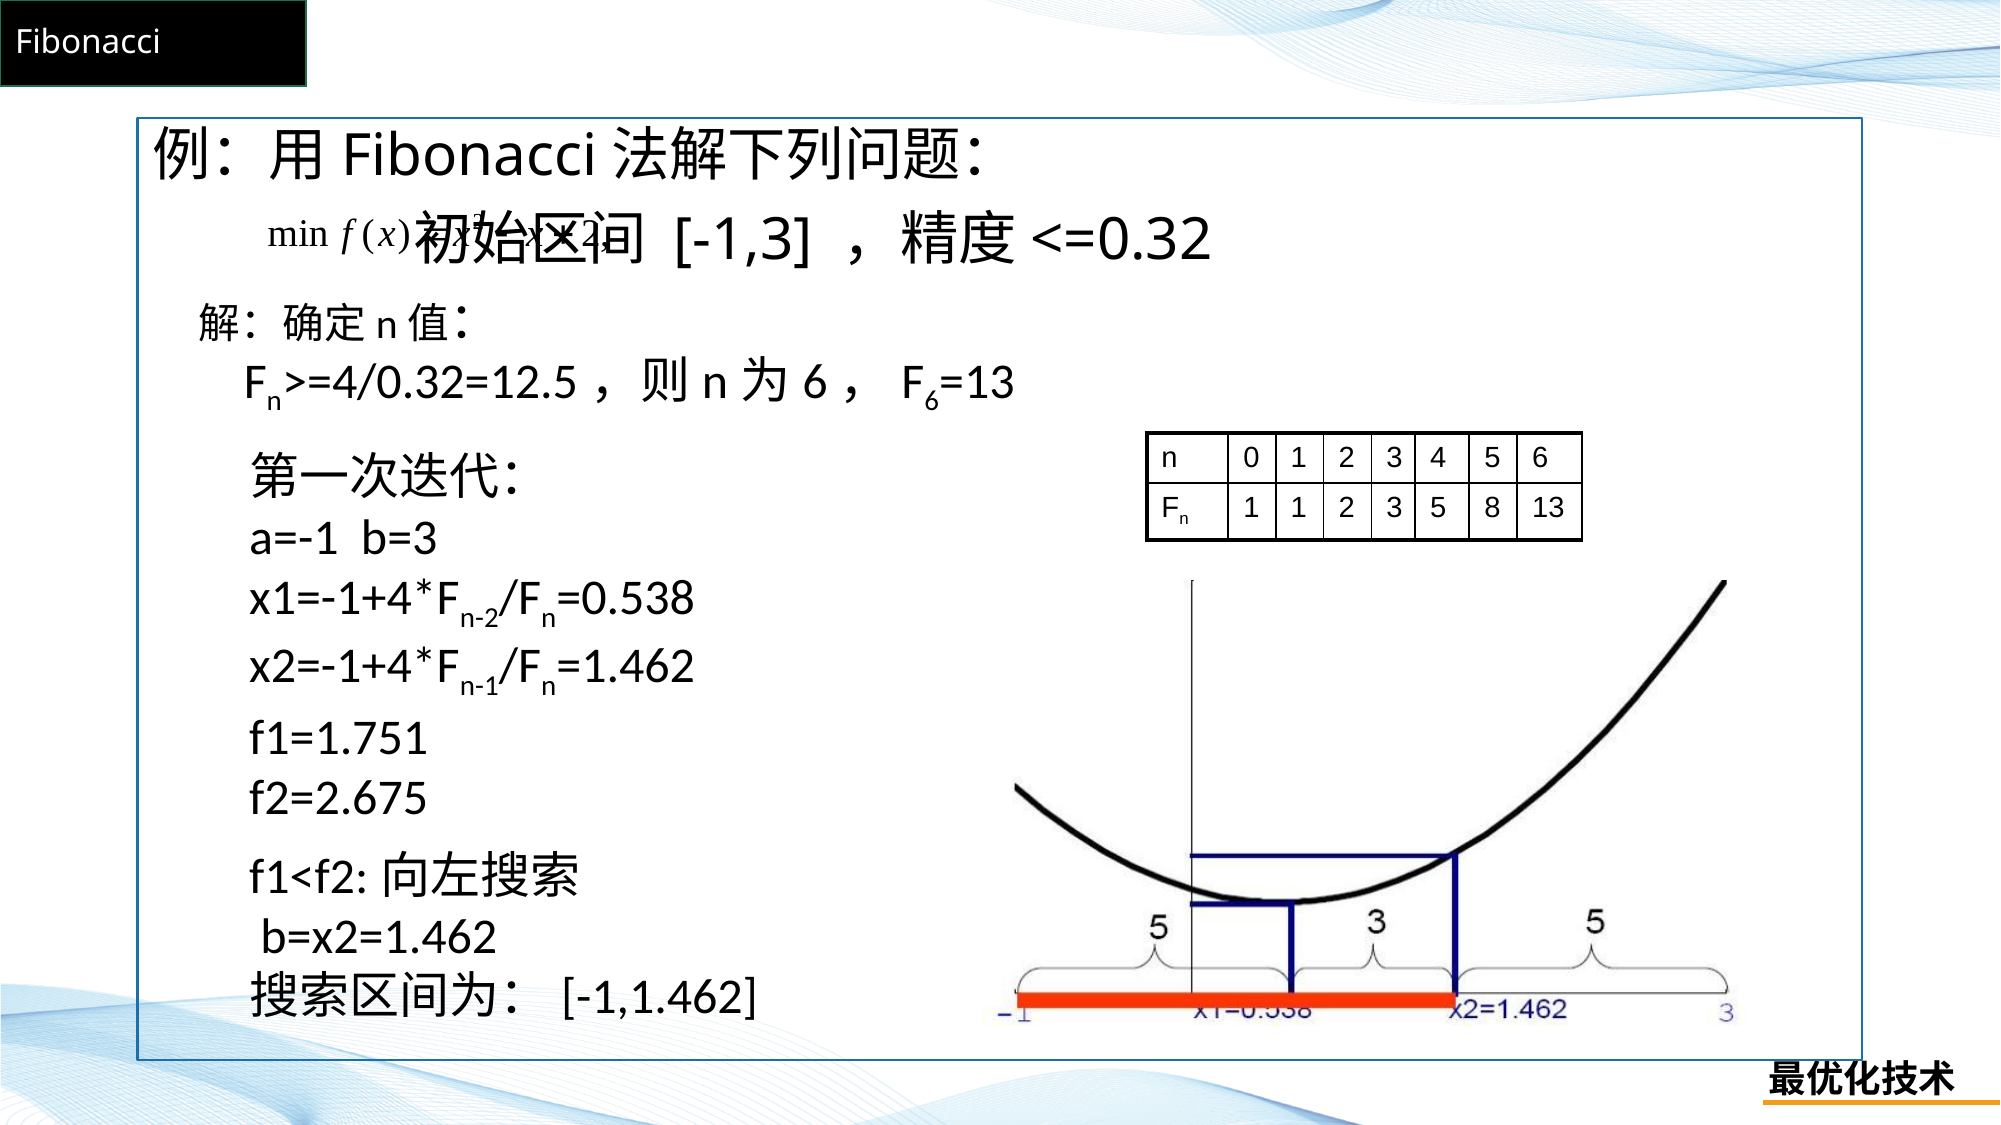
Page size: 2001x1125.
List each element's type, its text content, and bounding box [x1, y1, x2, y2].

table_header n [1149, 435, 1227, 482]
table_cell 3 [1372, 484, 1414, 538]
table_cell 13 [1518, 484, 1581, 538]
picture [982, 580, 1747, 1026]
table_header 2 [1324, 435, 1371, 482]
table_cell 2 [1324, 484, 1371, 538]
table_header 0 [1229, 435, 1275, 482]
list 例：用Fibonacci法解下列问题： 初始区间 [-1,3] ，精度<=0.32 [136, 117, 1863, 1061]
table_header 1 [1277, 435, 1323, 482]
table_cell 5 [1416, 484, 1468, 538]
table_header 5 [1470, 435, 1516, 482]
table_header 6 [1518, 435, 1581, 482]
picture [2, 977, 1590, 1125]
table_cell 1 [1229, 484, 1275, 538]
text_box 解：确定n值： Fn>=4/0.32=12.5，则n为6，F6=13 [184, 280, 1083, 424]
table_cell 8 [1470, 484, 1516, 538]
table_cell 1 [1277, 484, 1323, 538]
text_box 第一次迭代： a=-1 b=3 x1=-1+4*Fn-2/Fn=0.538 x2=-1+4*Fn-1/Fn=1.462 [234, 437, 1033, 709]
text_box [261, 204, 618, 264]
text_box f1<f2:向左搜索 b=x2=1.462 搜索区间为：[-1,1.462] [234, 835, 1235, 1031]
table_header 4 [1416, 435, 1468, 482]
text_box f1=1.751 f2=2.675 [234, 697, 661, 832]
title Fibonacci [0, 0, 1725, 86]
table_header 3 [1372, 435, 1414, 482]
table_cell Fn [1149, 484, 1227, 538]
picture [885, 1, 1999, 148]
